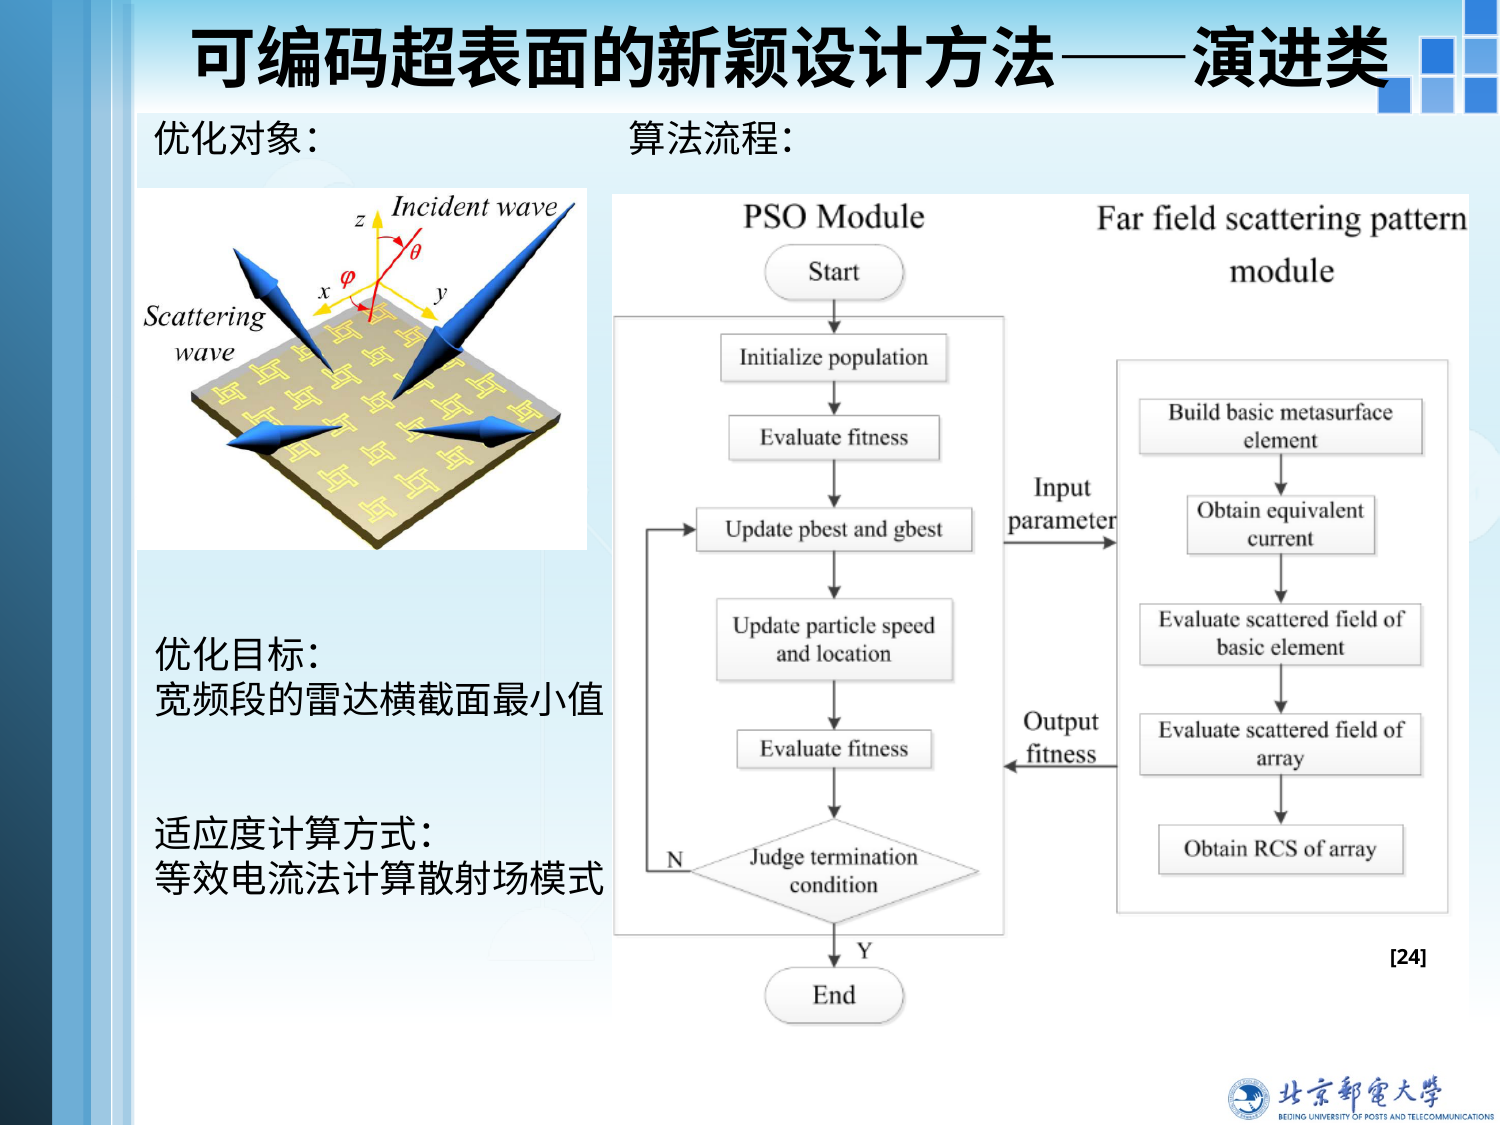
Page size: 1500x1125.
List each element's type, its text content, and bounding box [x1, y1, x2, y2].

picture [1195, 1054, 1500, 1125]
title 可编码超表面的新颖设计方法——演进类 [174, 24, 1413, 88]
text_box 优化对象： [138, 107, 356, 168]
picture [132, 113, 1500, 1033]
text_box 算法流程： [613, 107, 831, 168]
text_box 适应度计算方式： 等效电流法计算散射场模式 [139, 802, 607, 908]
text_box [24] [1473, 924, 1481, 988]
text_box 优化目标： 宽频段的雷达横截面最小值 [139, 623, 607, 728]
